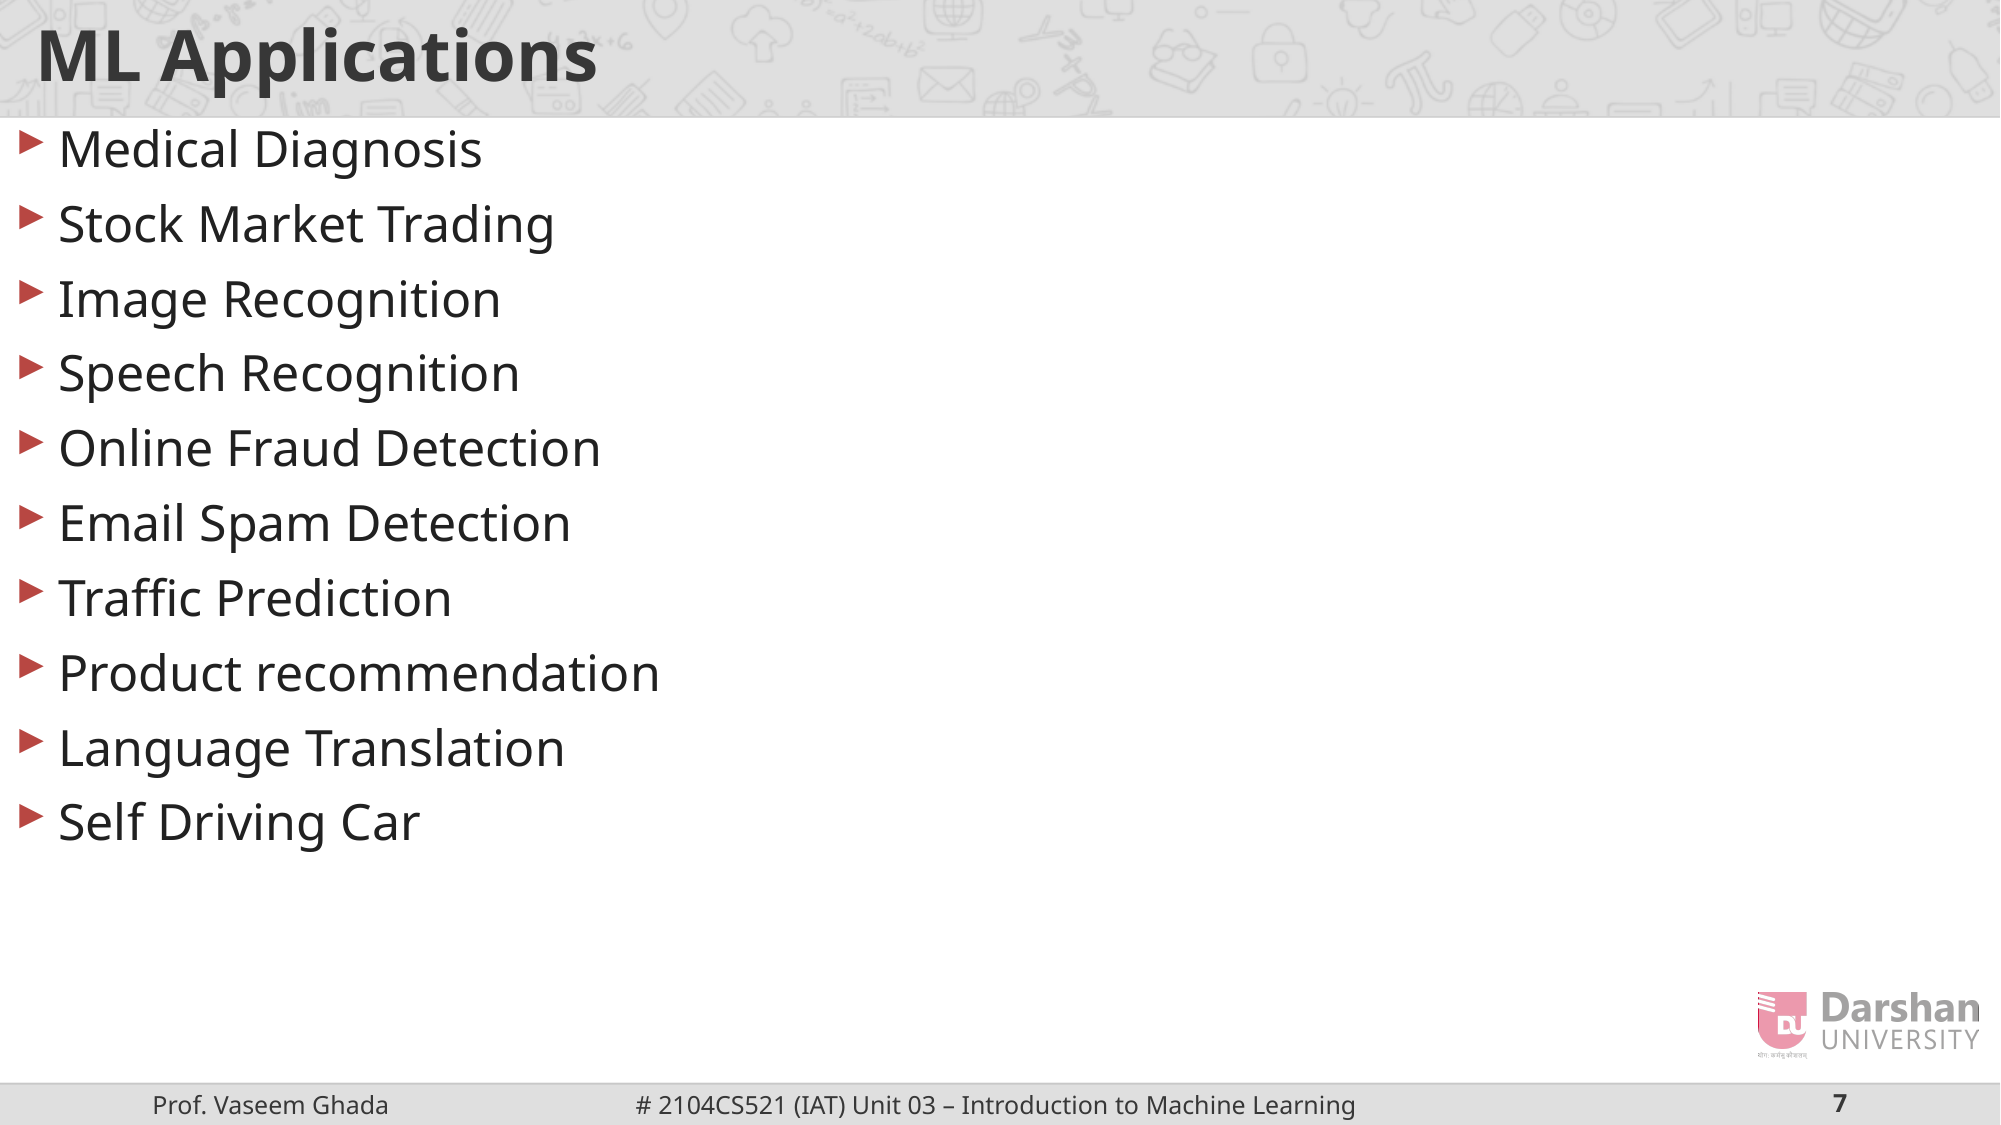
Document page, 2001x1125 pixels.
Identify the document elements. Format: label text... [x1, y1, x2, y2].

text_box Medical Diagnosis Stock Market Trading Image Recognition Speech Recognition Online Fraud Detection Email Spam Detection Traffic Prediction Product recommendation Language Translation Self Driving Car [0, 116, 1957, 1034]
title ML Applications [0, 0, 2000, 117]
